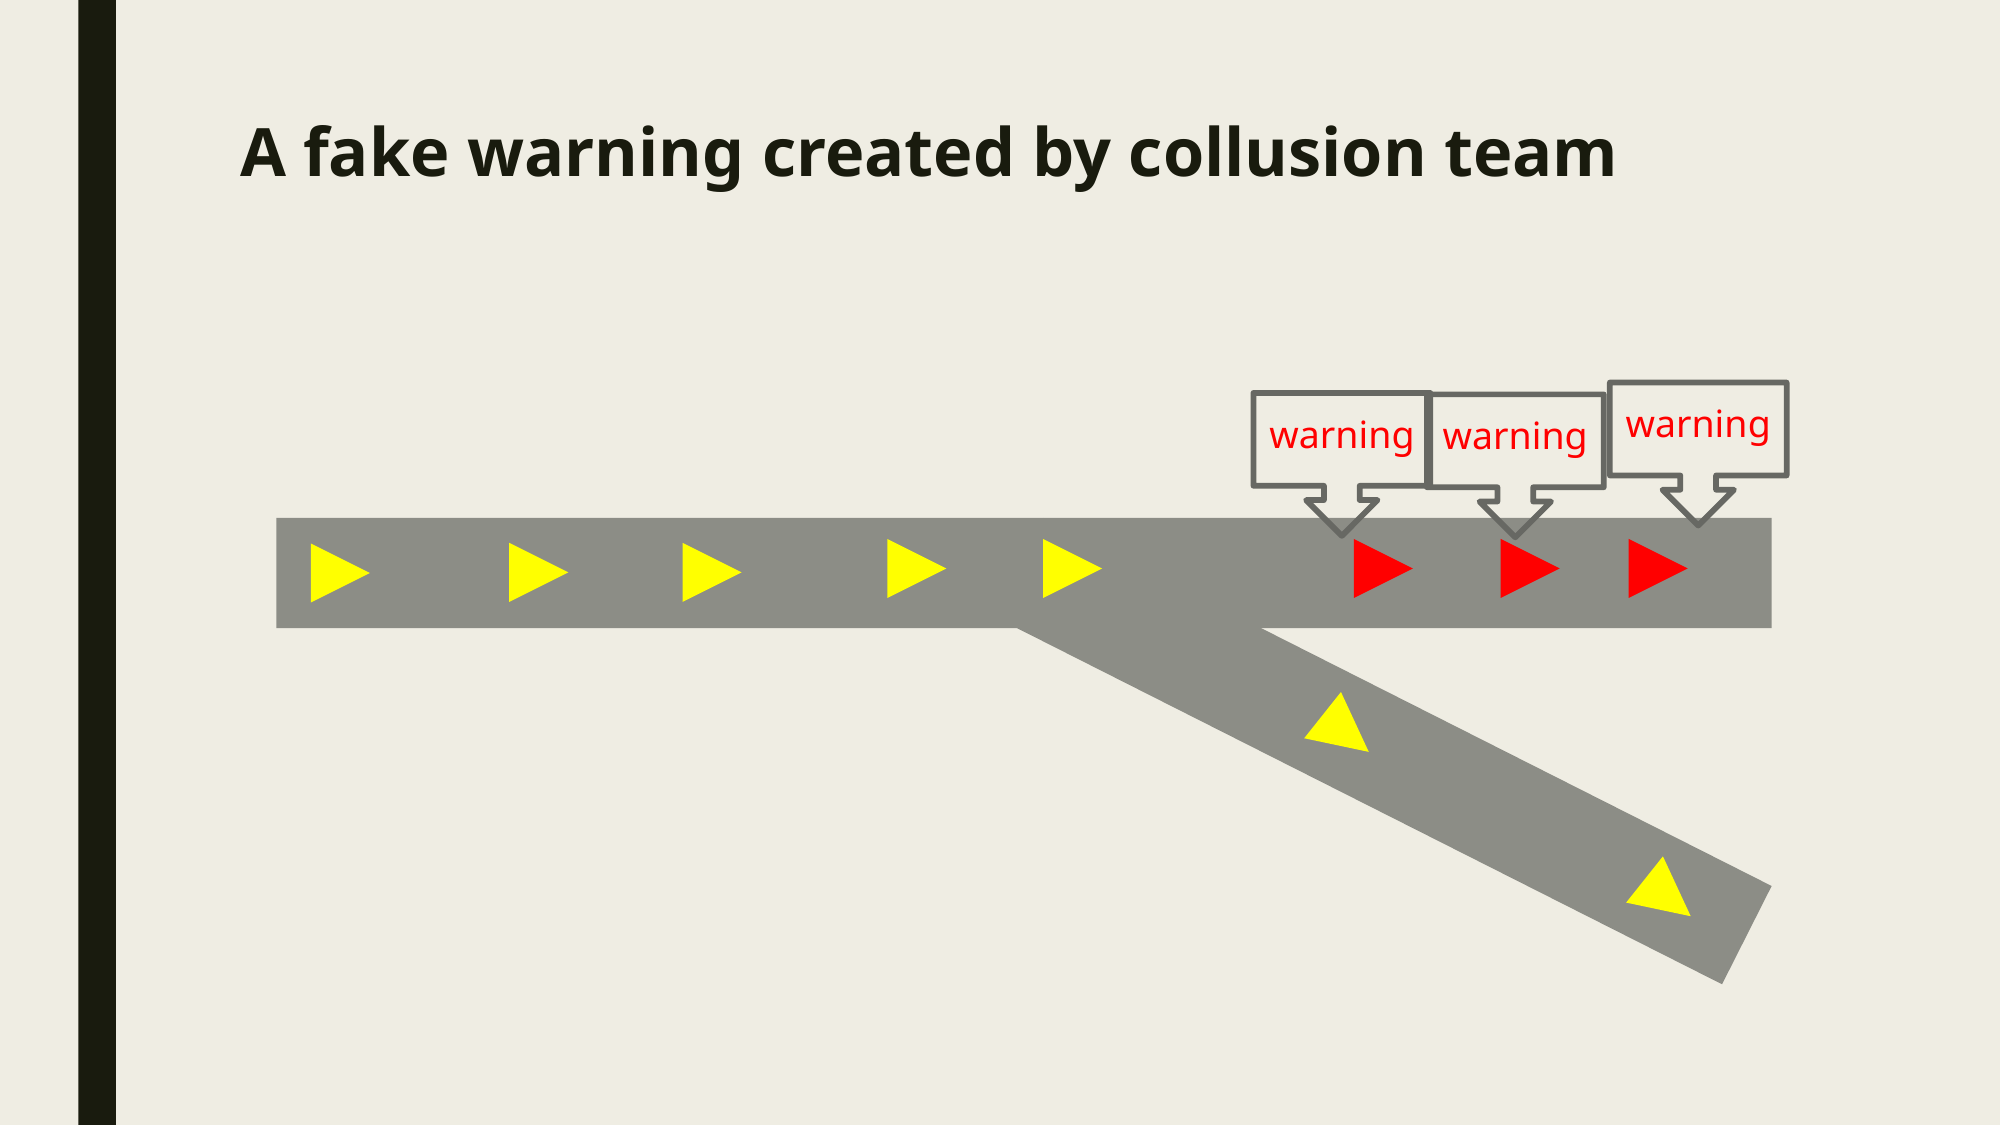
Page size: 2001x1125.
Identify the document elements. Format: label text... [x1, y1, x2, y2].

text_box [506, 540, 572, 605]
title A fake warning created by collusion team [225, 112, 1800, 230]
text_box [1040, 536, 1105, 601]
text_box [1301, 689, 1372, 755]
text_box [990, 515, 1775, 987]
text_box [884, 536, 950, 601]
text_box [307, 540, 373, 606]
text_box [679, 540, 745, 605]
text_box [1497, 538, 1563, 601]
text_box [1609, 382, 1807, 526]
text_box [1625, 536, 1691, 601]
text_box [274, 515, 1041, 631]
text_box [1046, 515, 1775, 631]
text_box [1253, 392, 1451, 536]
text_box [1350, 536, 1416, 601]
text_box [1623, 853, 1694, 920]
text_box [1426, 394, 1624, 538]
list [225, 375, 1800, 963]
